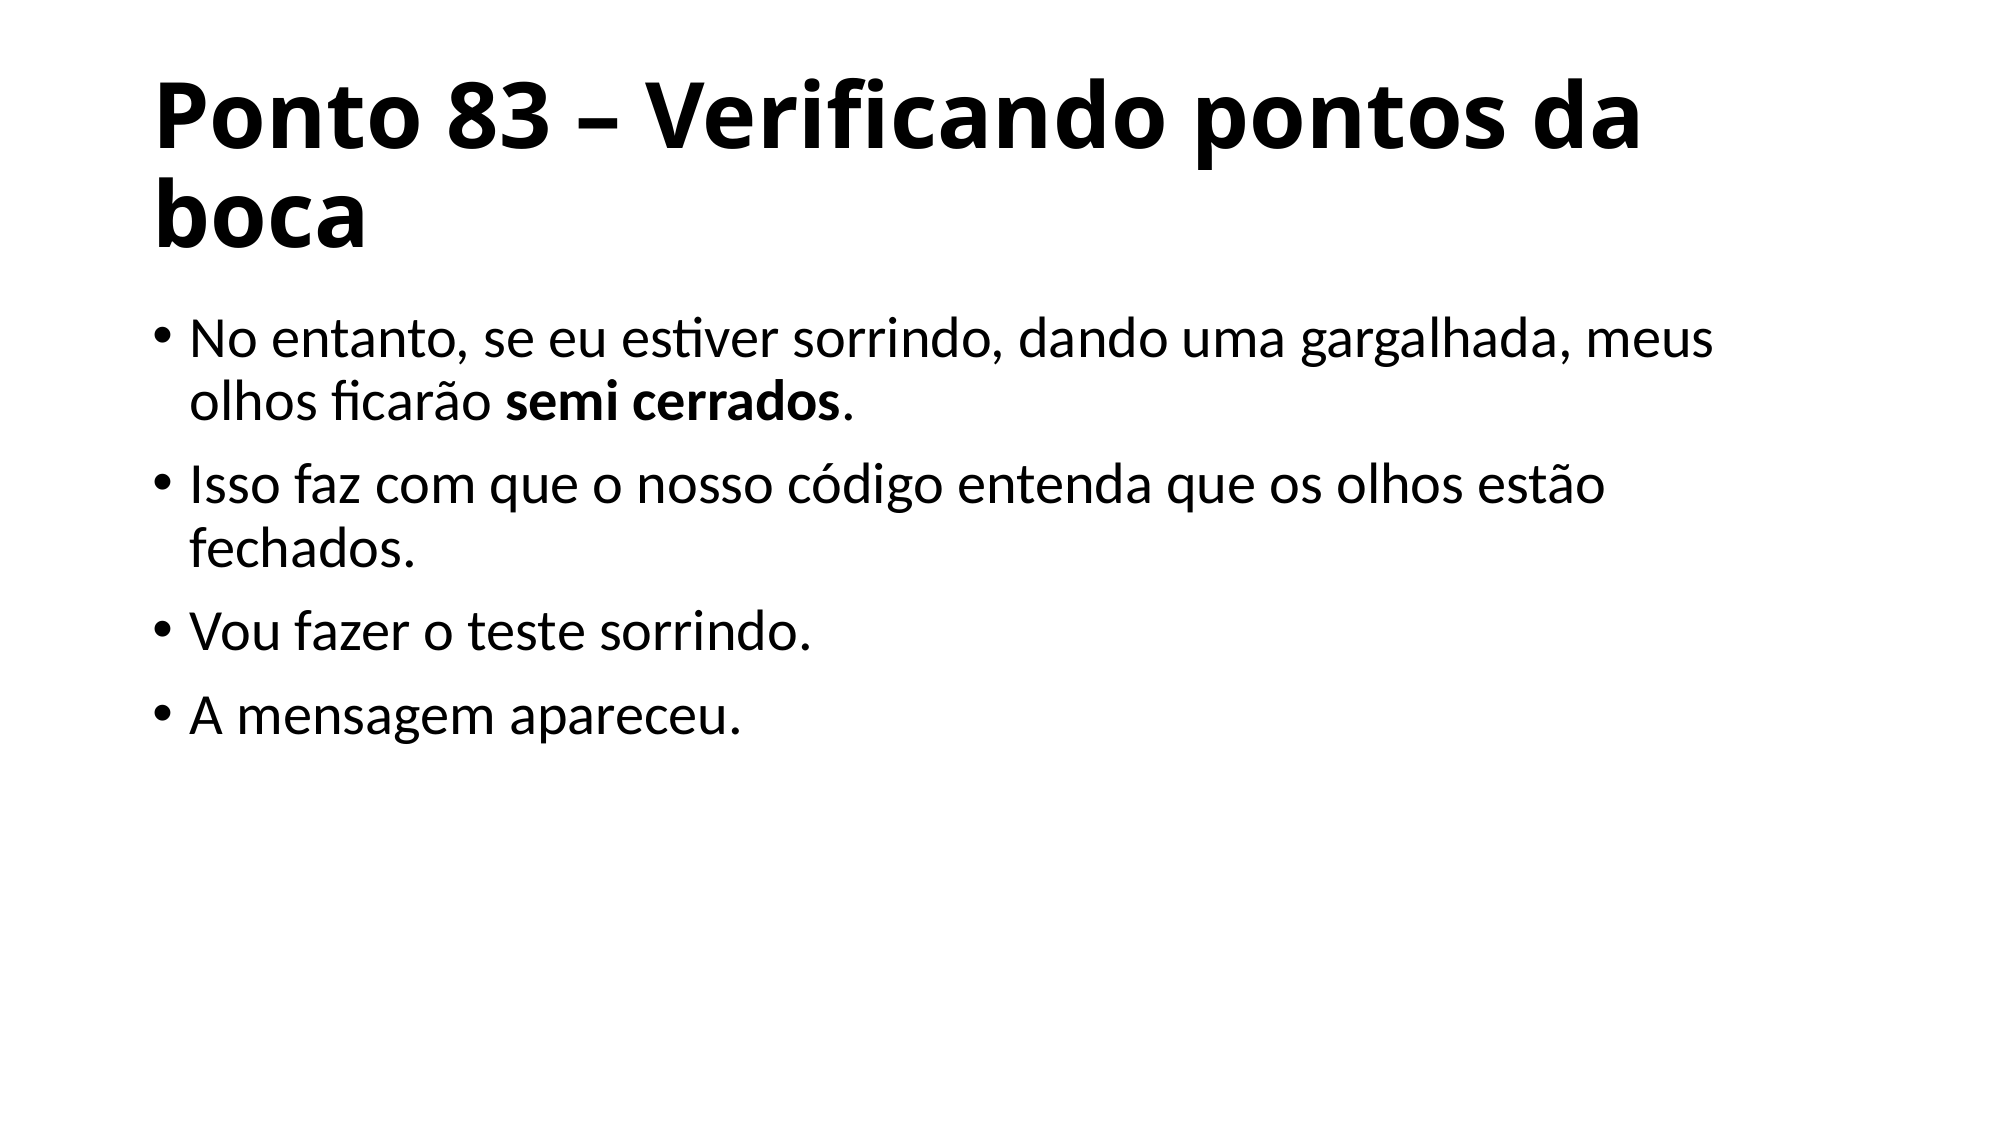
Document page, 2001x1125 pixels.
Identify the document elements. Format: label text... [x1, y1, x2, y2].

list No entanto, se eu estiver sorrindo, dando uma gargalhada, meus olhos ficarão semi cerrados. Isso faz com que o nosso código entenda que os olhos estão fechados. Vou fazer o teste sorrindo. A mensagem apareceu. [137, 299, 1863, 1014]
title Ponto 83 – Verificando pontos da boca [137, 59, 1863, 278]
